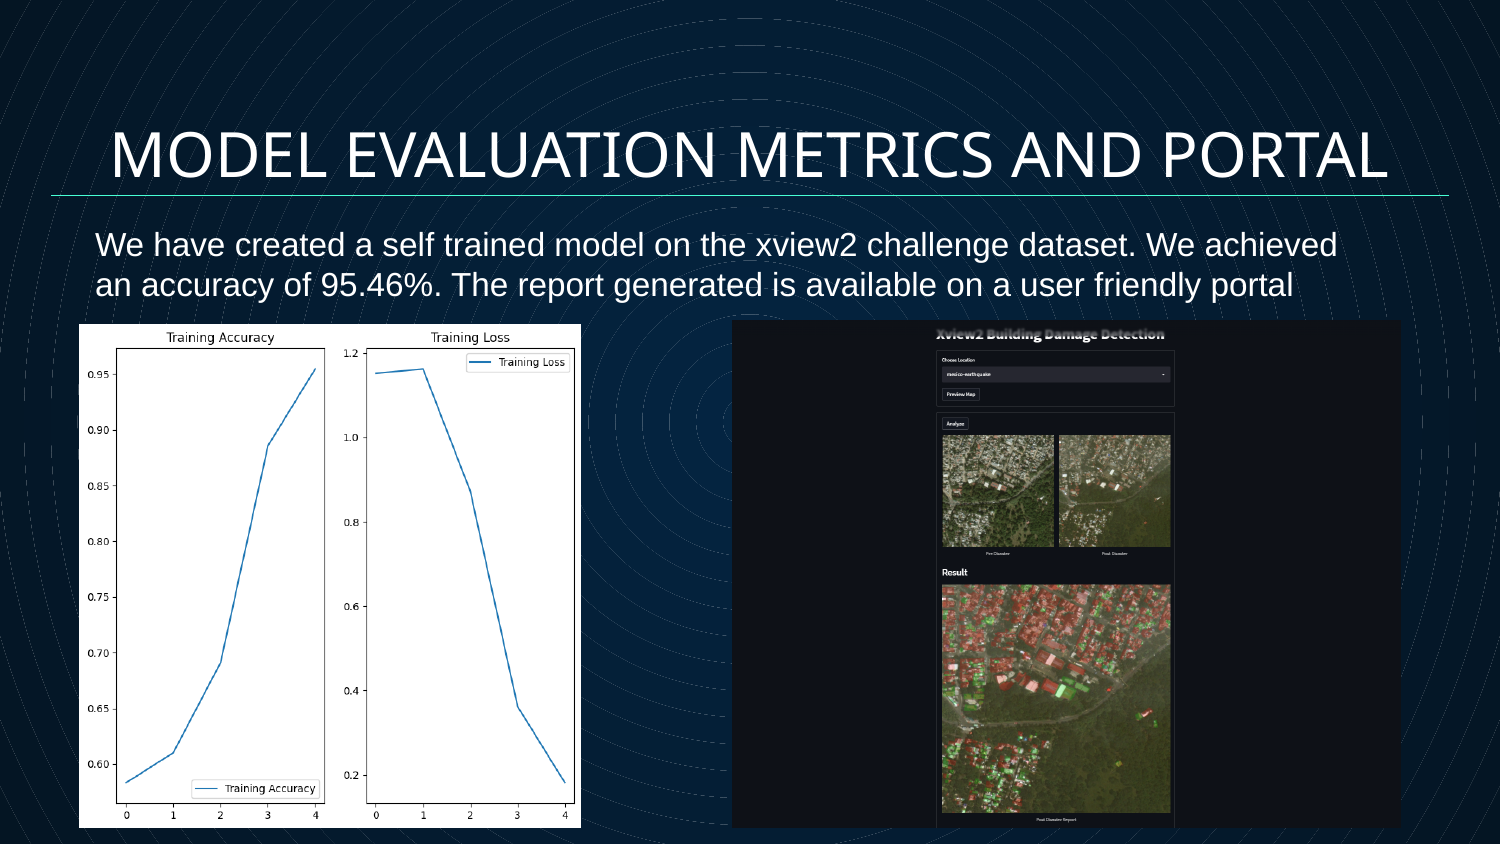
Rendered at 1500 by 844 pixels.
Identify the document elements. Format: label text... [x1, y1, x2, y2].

title MODEL EVALUATION METRICS AND PORTAL [51, 202, 1449, 206]
title MODEL EVALUATION METRICS AND PORTAL [51, 105, 1449, 195]
text_box We have created a self trained model on the xview2 challenge dataset. We achieved an accuracy of 95.46%. The report generated is available on a user friendly portal [80, 208, 1401, 442]
picture [79, 324, 581, 828]
picture [732, 319, 1402, 828]
